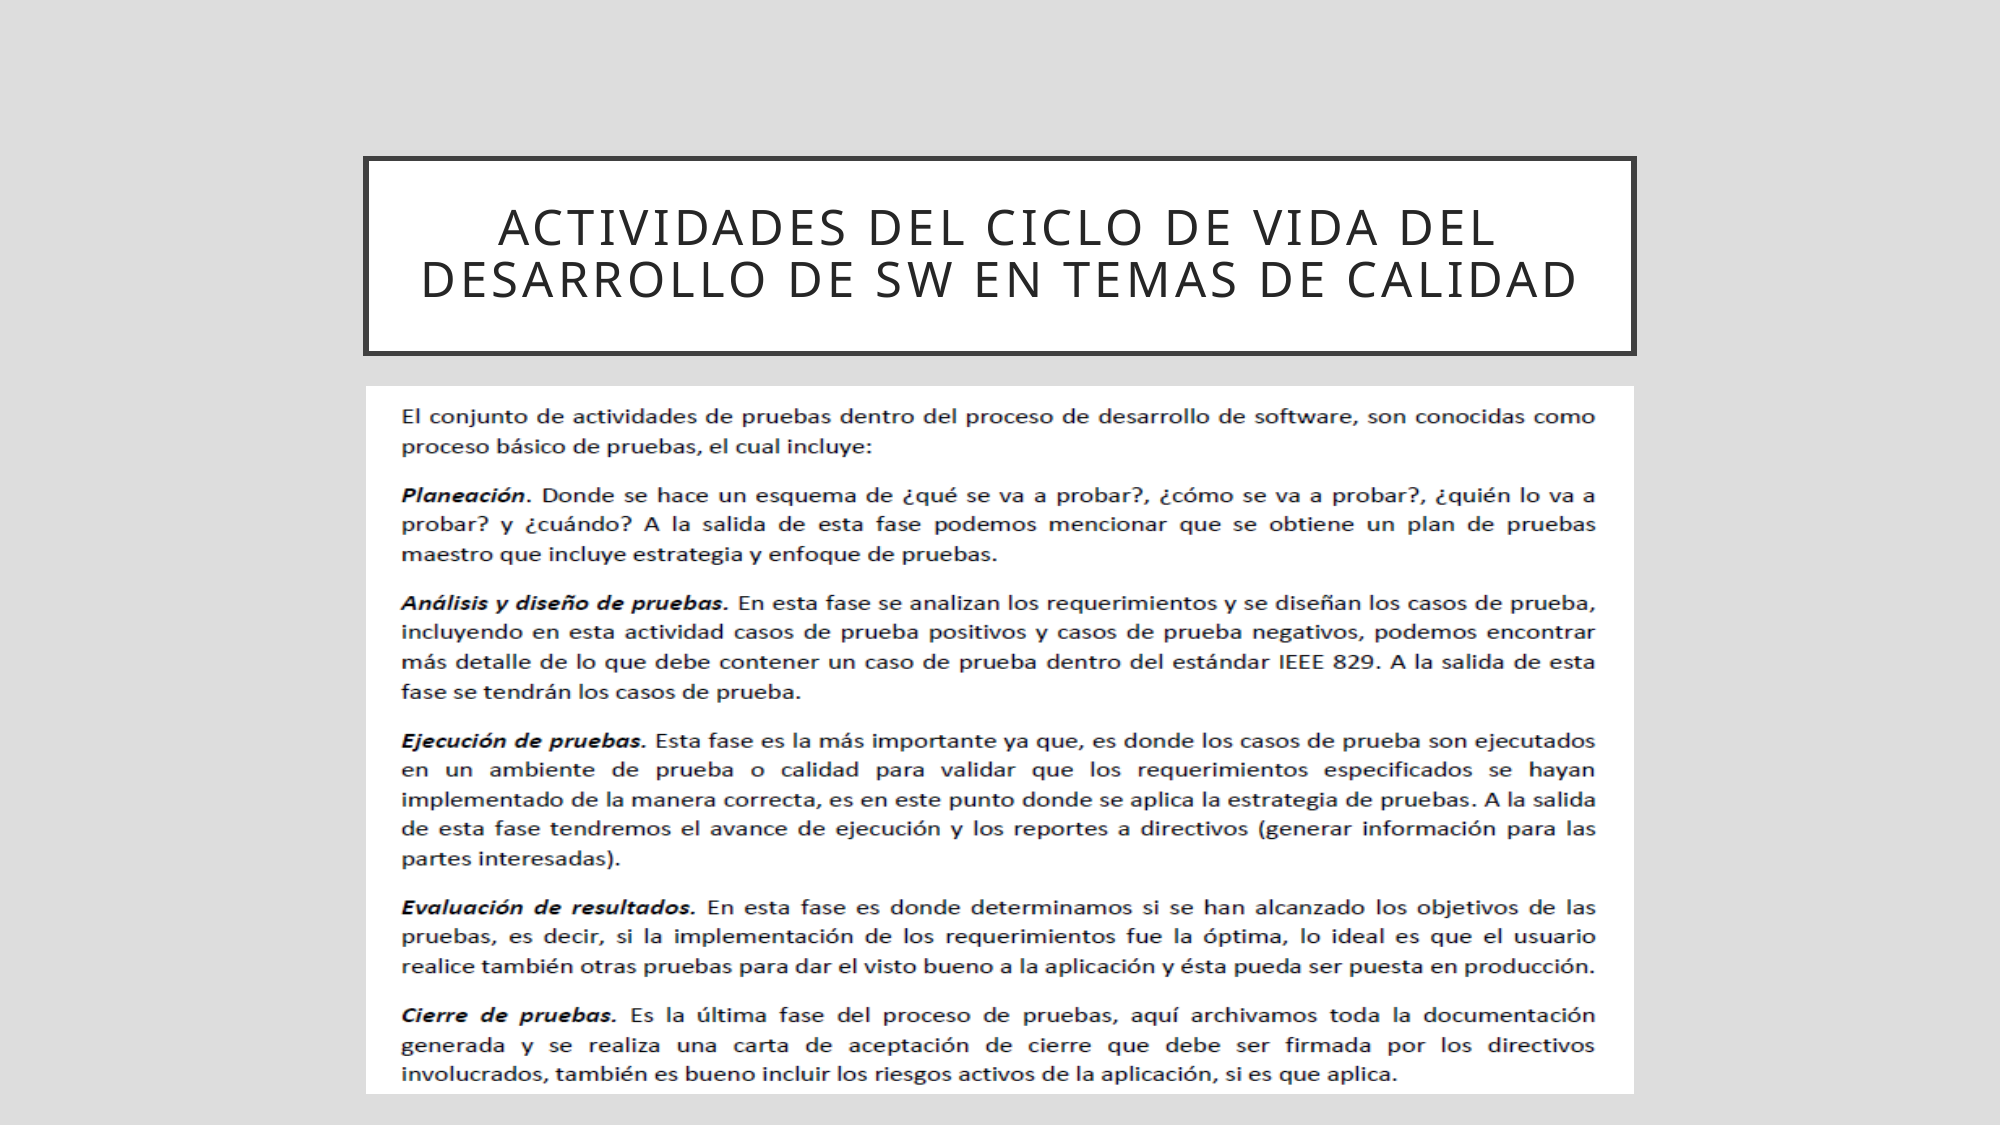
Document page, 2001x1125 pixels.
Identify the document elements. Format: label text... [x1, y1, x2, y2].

title Actividades del ciclo de vida del desarrollo de sw en temas de calidad [363, 156, 1637, 356]
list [365, 386, 1634, 1094]
